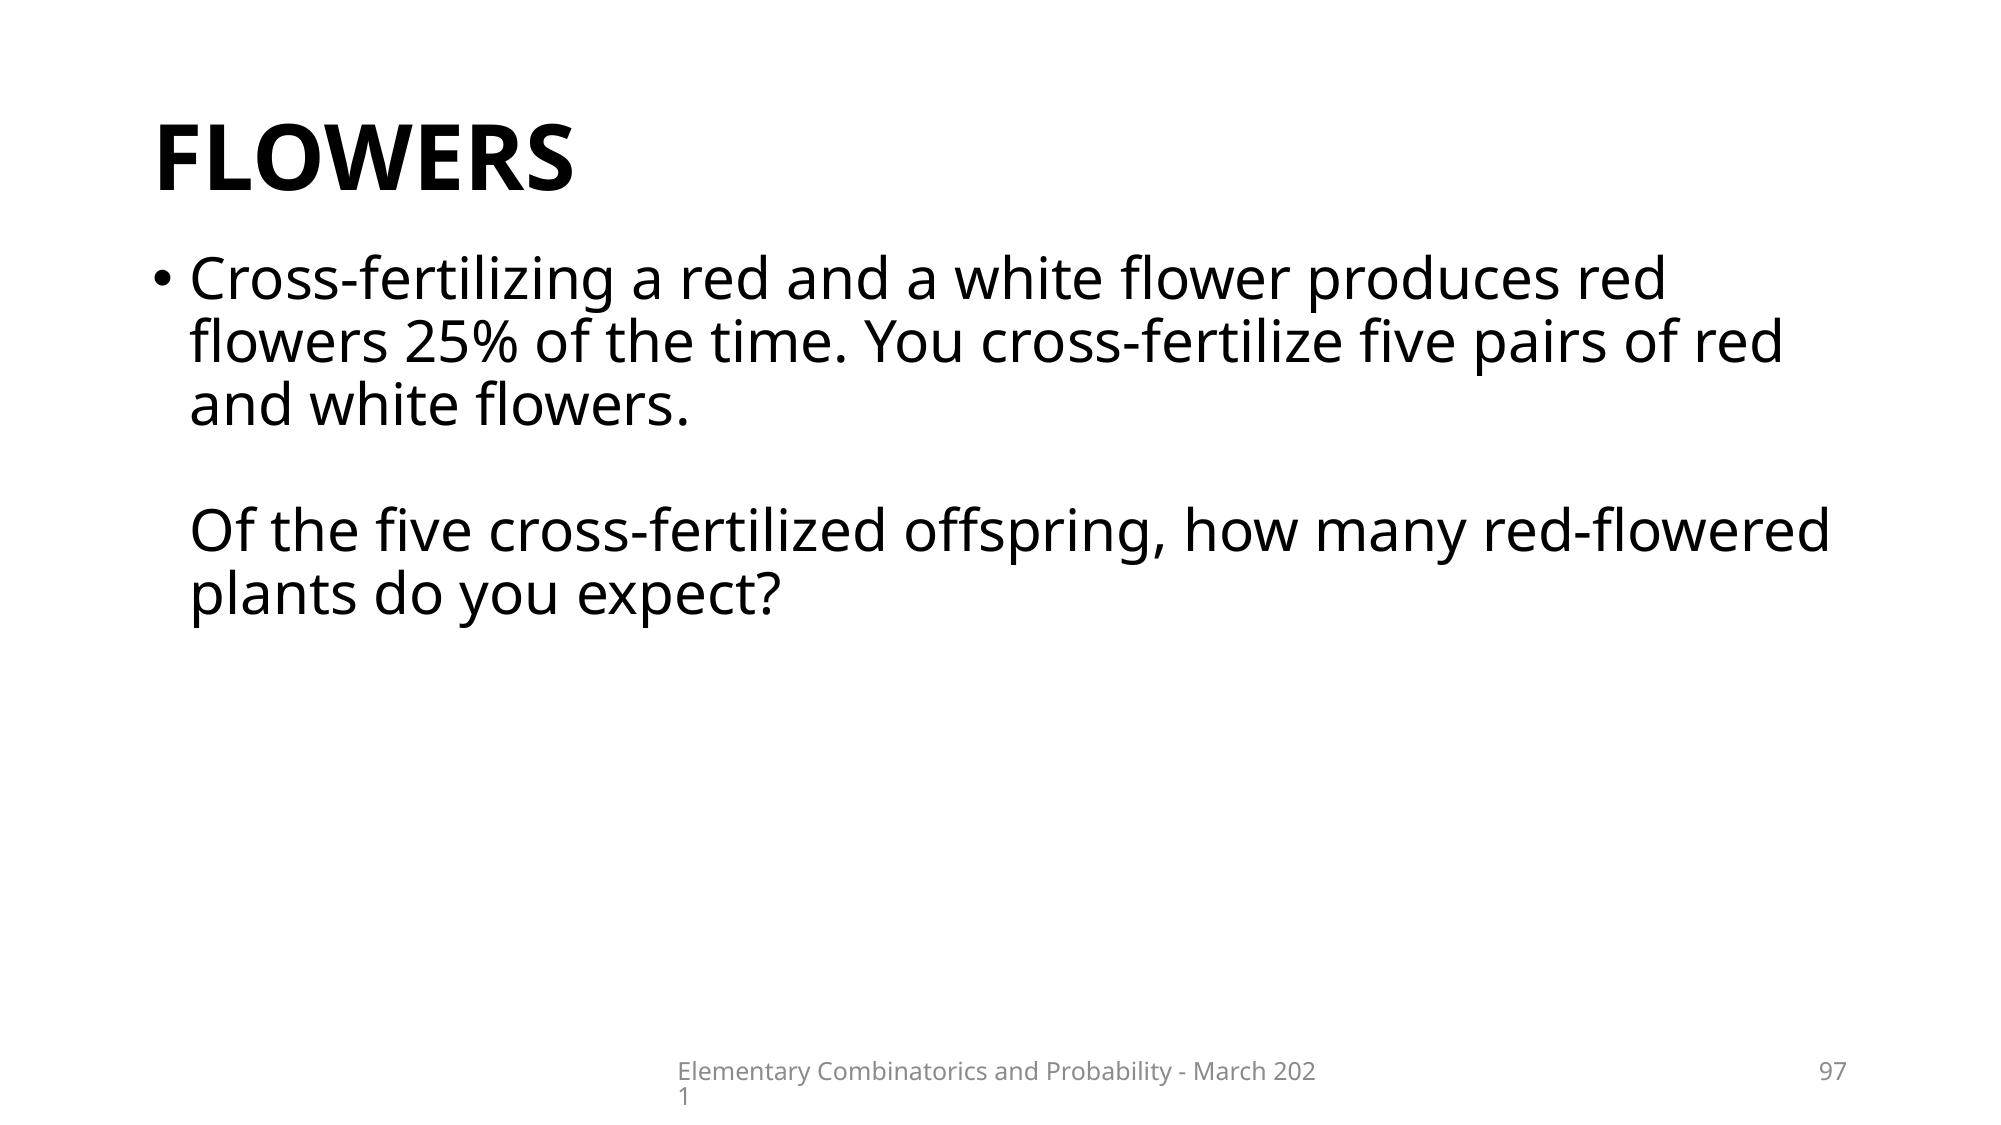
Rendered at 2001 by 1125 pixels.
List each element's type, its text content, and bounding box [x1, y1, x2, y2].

footer Elementary Combinatorics and Probability - March 2021 [662, 1042, 1338, 1103]
title flowers [137, 52, 1863, 270]
slide_number 97 [1412, 1042, 1863, 1103]
